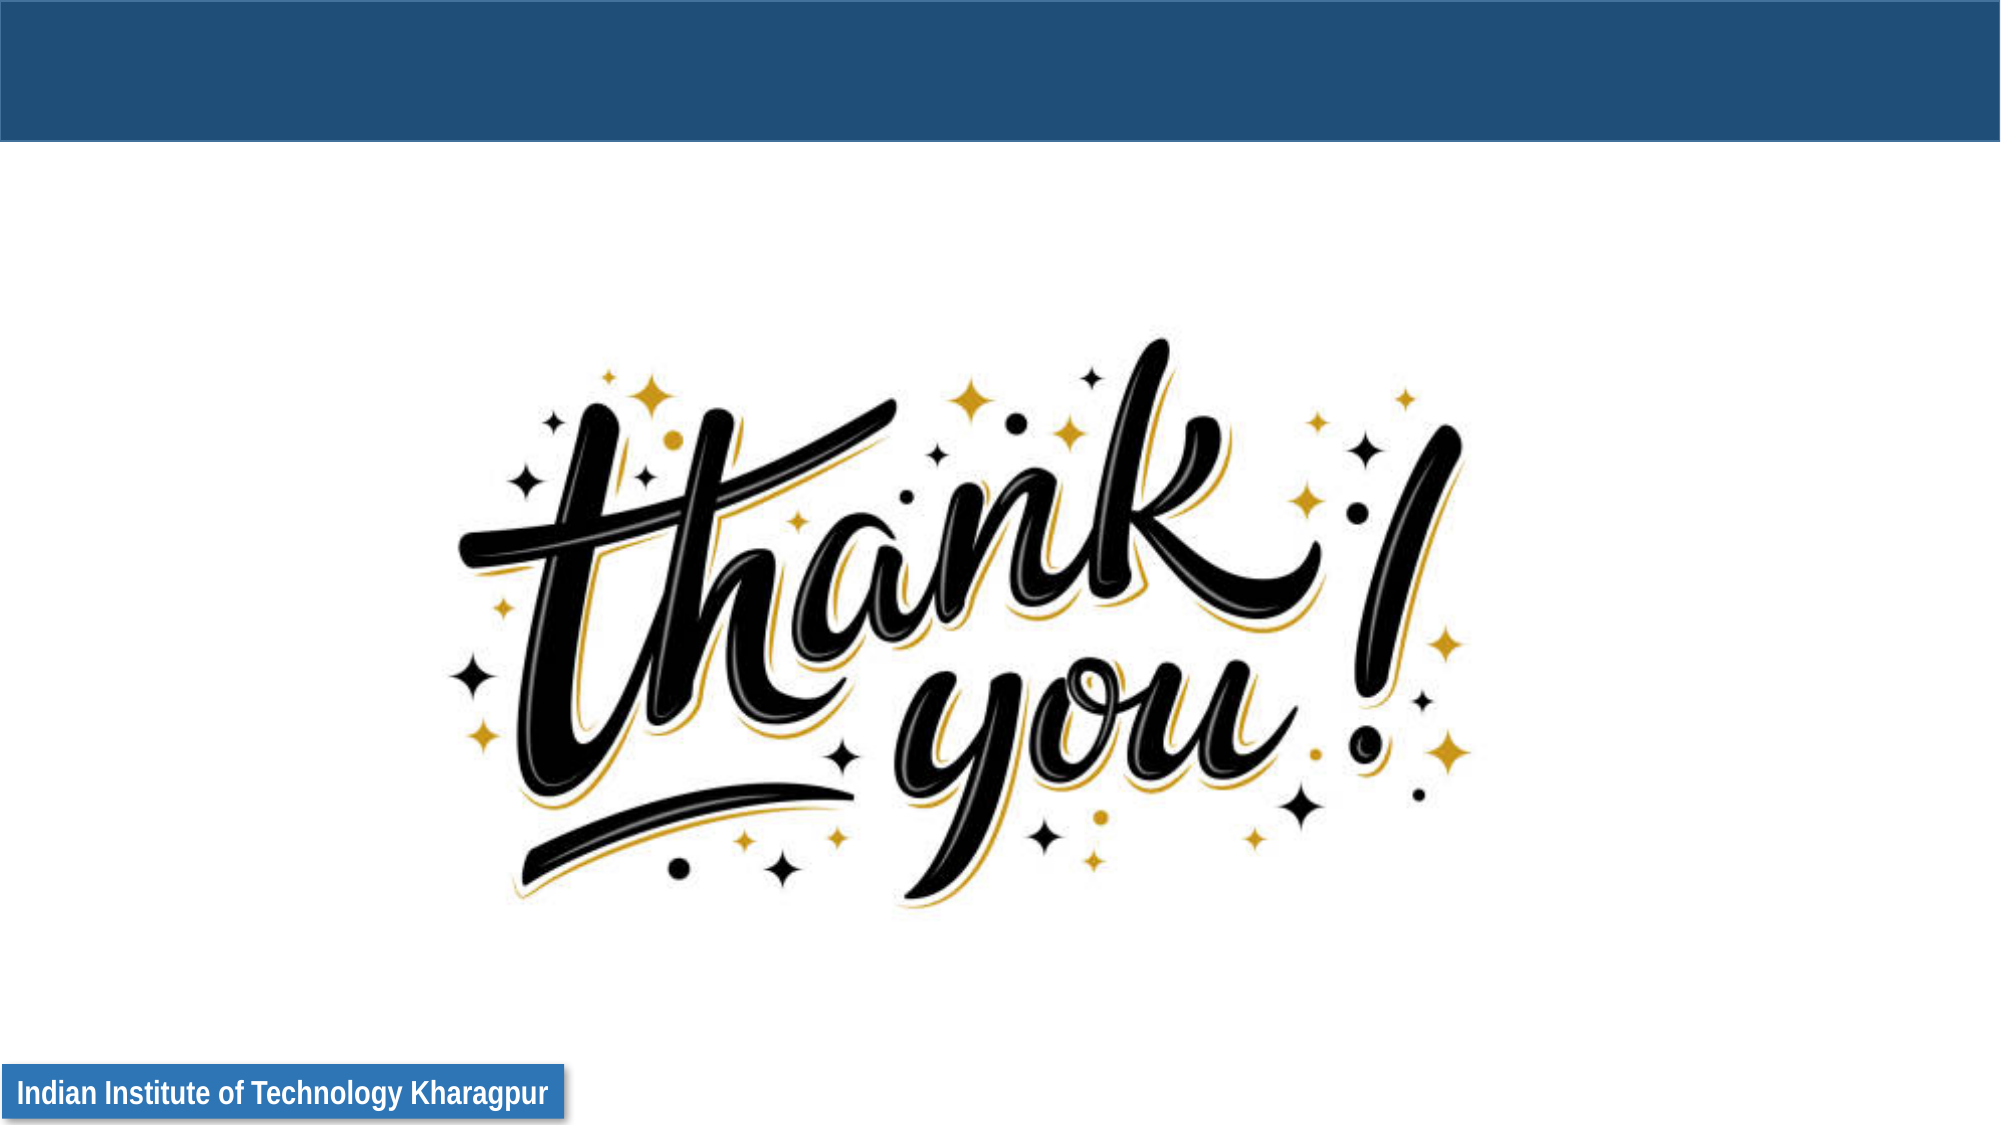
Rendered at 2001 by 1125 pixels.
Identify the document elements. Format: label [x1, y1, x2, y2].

picture [346, 213, 1576, 1034]
